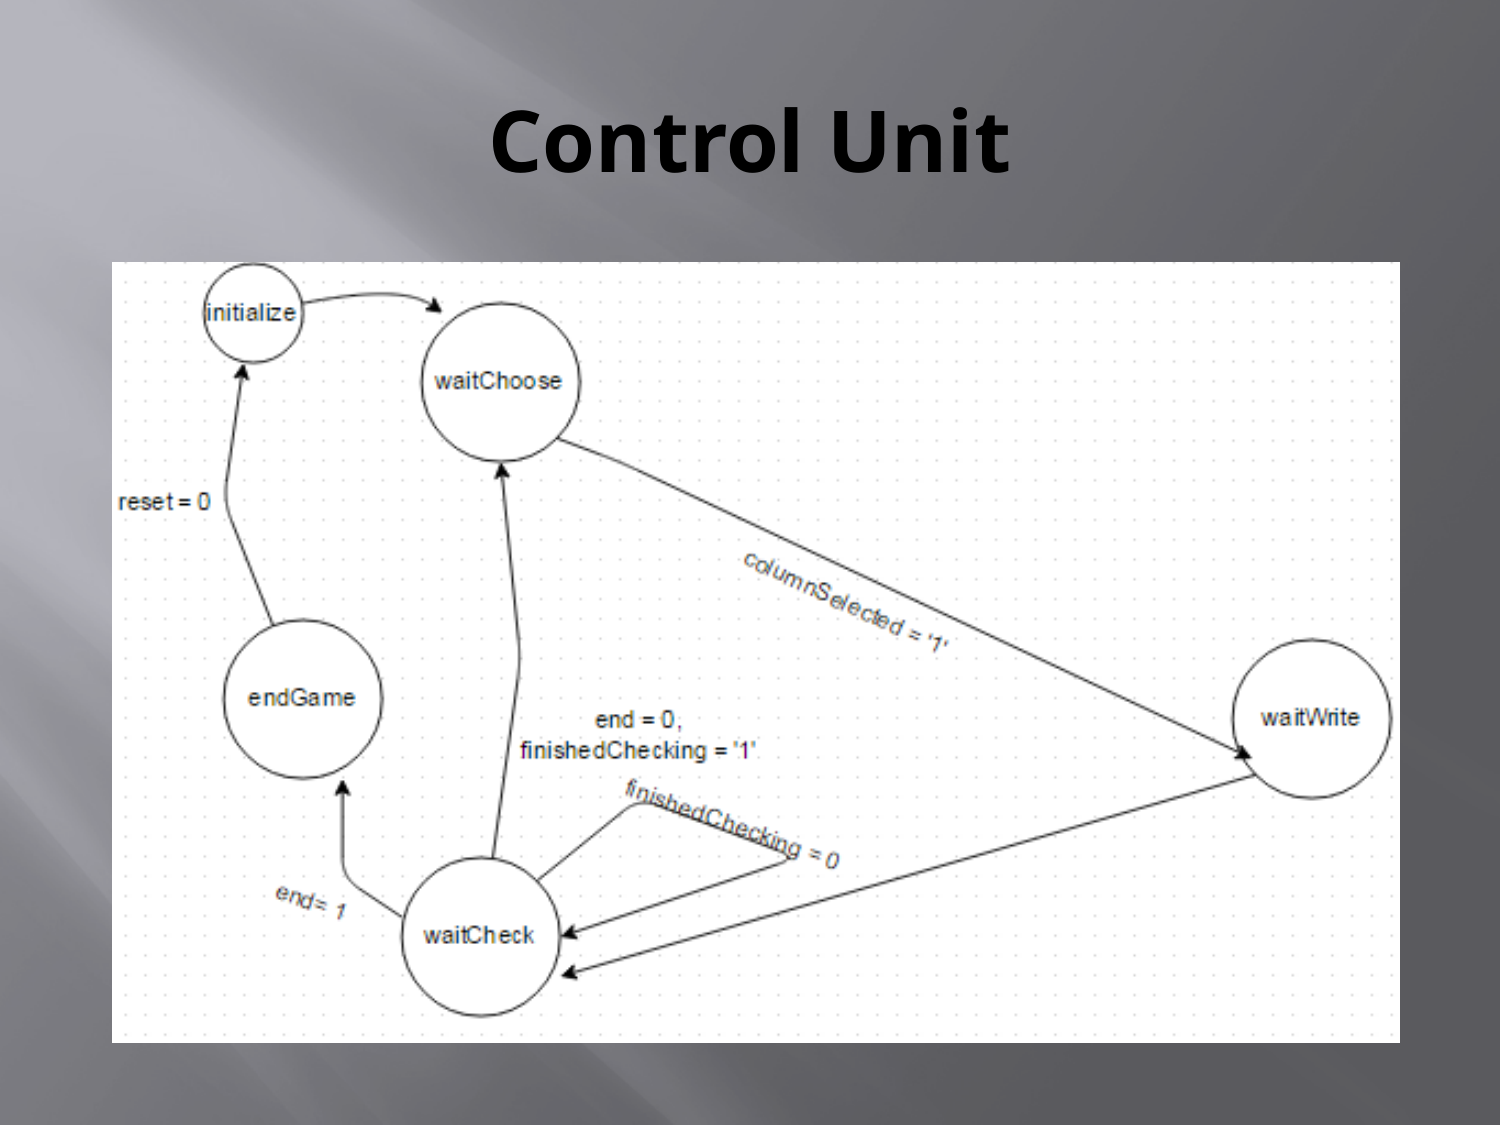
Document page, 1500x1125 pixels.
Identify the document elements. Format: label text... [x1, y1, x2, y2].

picture [112, 262, 1401, 1043]
title Control Unit [75, 45, 1425, 233]
